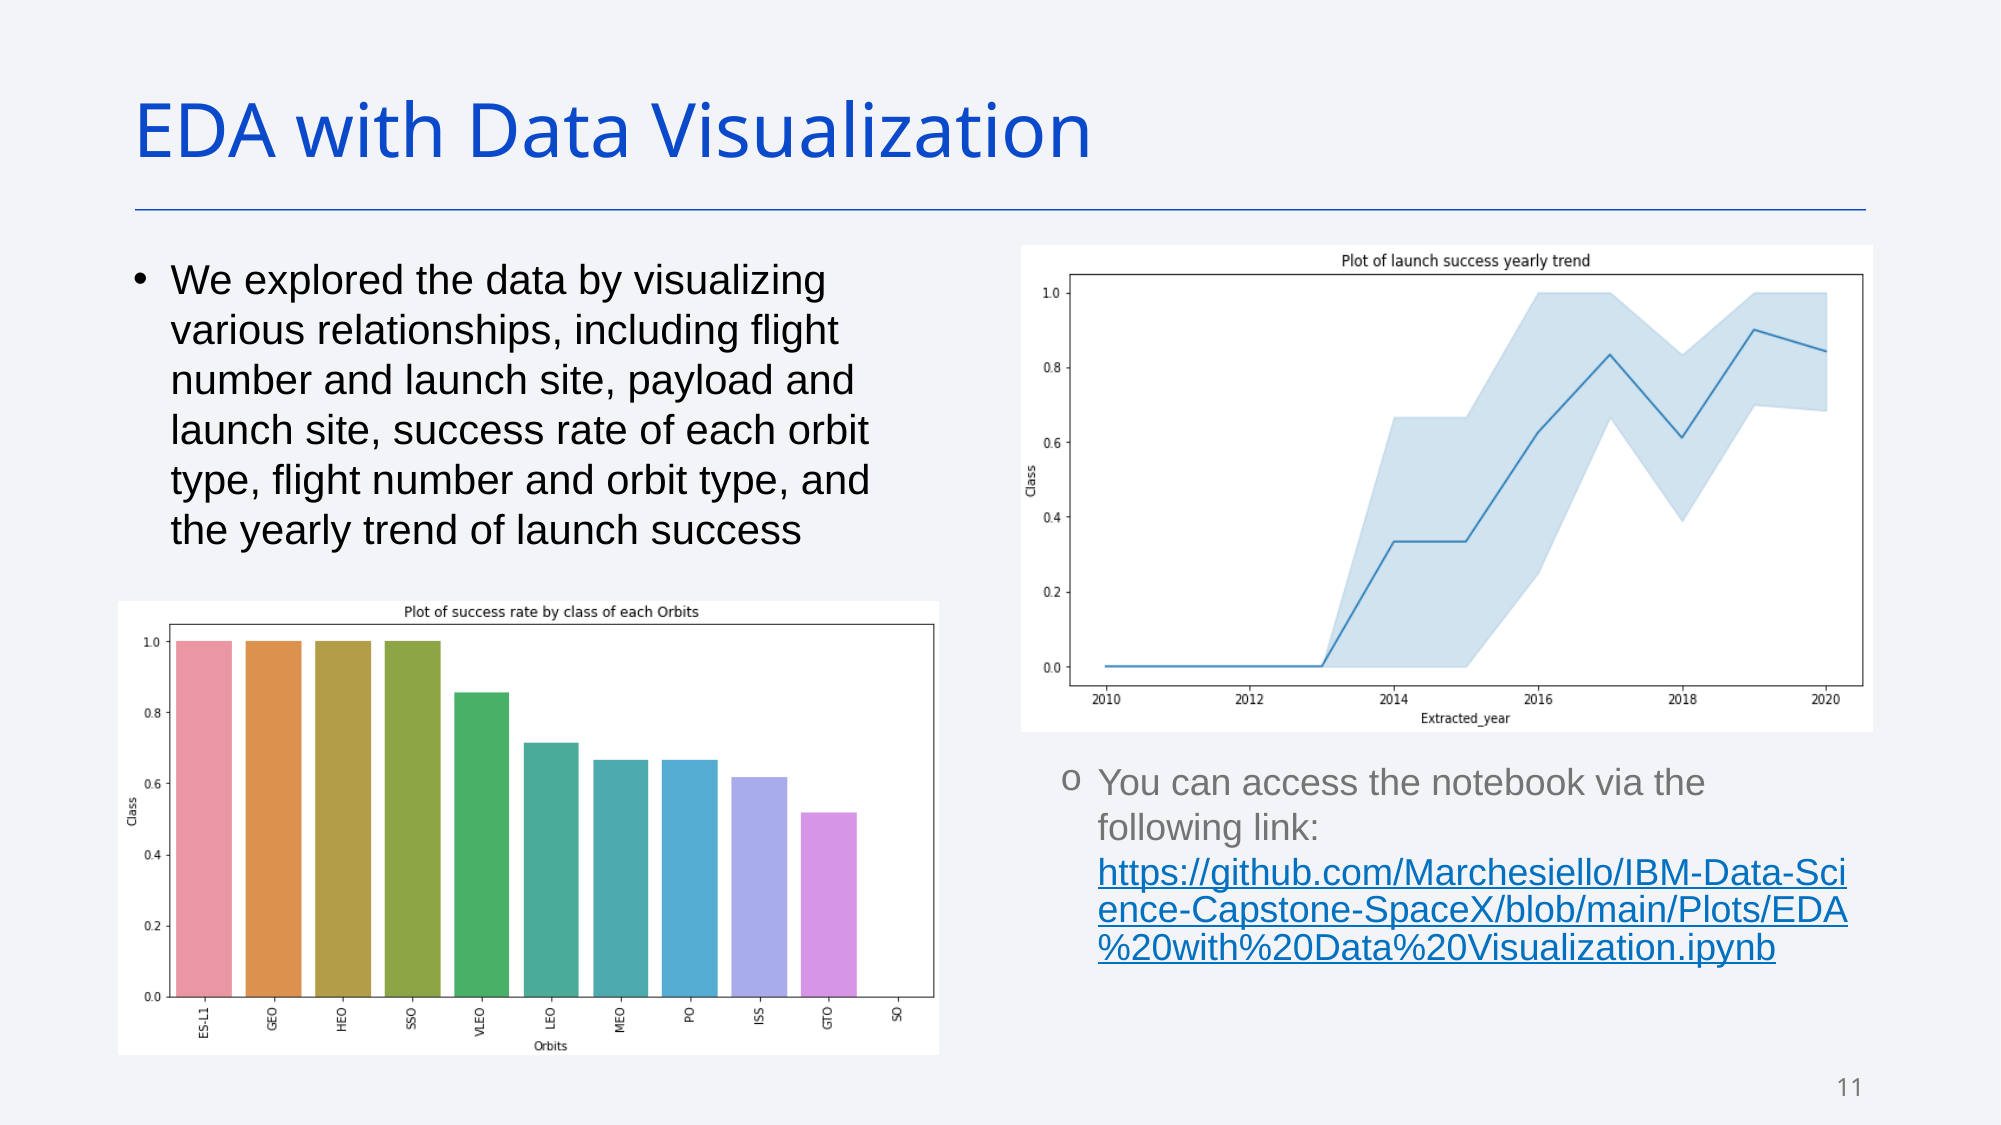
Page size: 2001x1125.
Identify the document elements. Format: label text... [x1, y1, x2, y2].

text_box You can access the notebook via the following link: https://github.com/Marchesiello/IBM-Data-Science-Capstone-SpaceX/blob/main/Plots/EDA%20with%20Data%20Visualization.ipynb [1045, 733, 1872, 1055]
slide_number 11 [1429, 1055, 1880, 1122]
list We explored the data by visualizing various relationships, including flight number and launch site, payload and launch site, success rate of each orbit type, flight number and orbit type, and the yearly trend of launch success [118, 245, 945, 1055]
text_box EDA with Data Visualization [118, 88, 1872, 179]
picture [0, 0, 2001, 1125]
